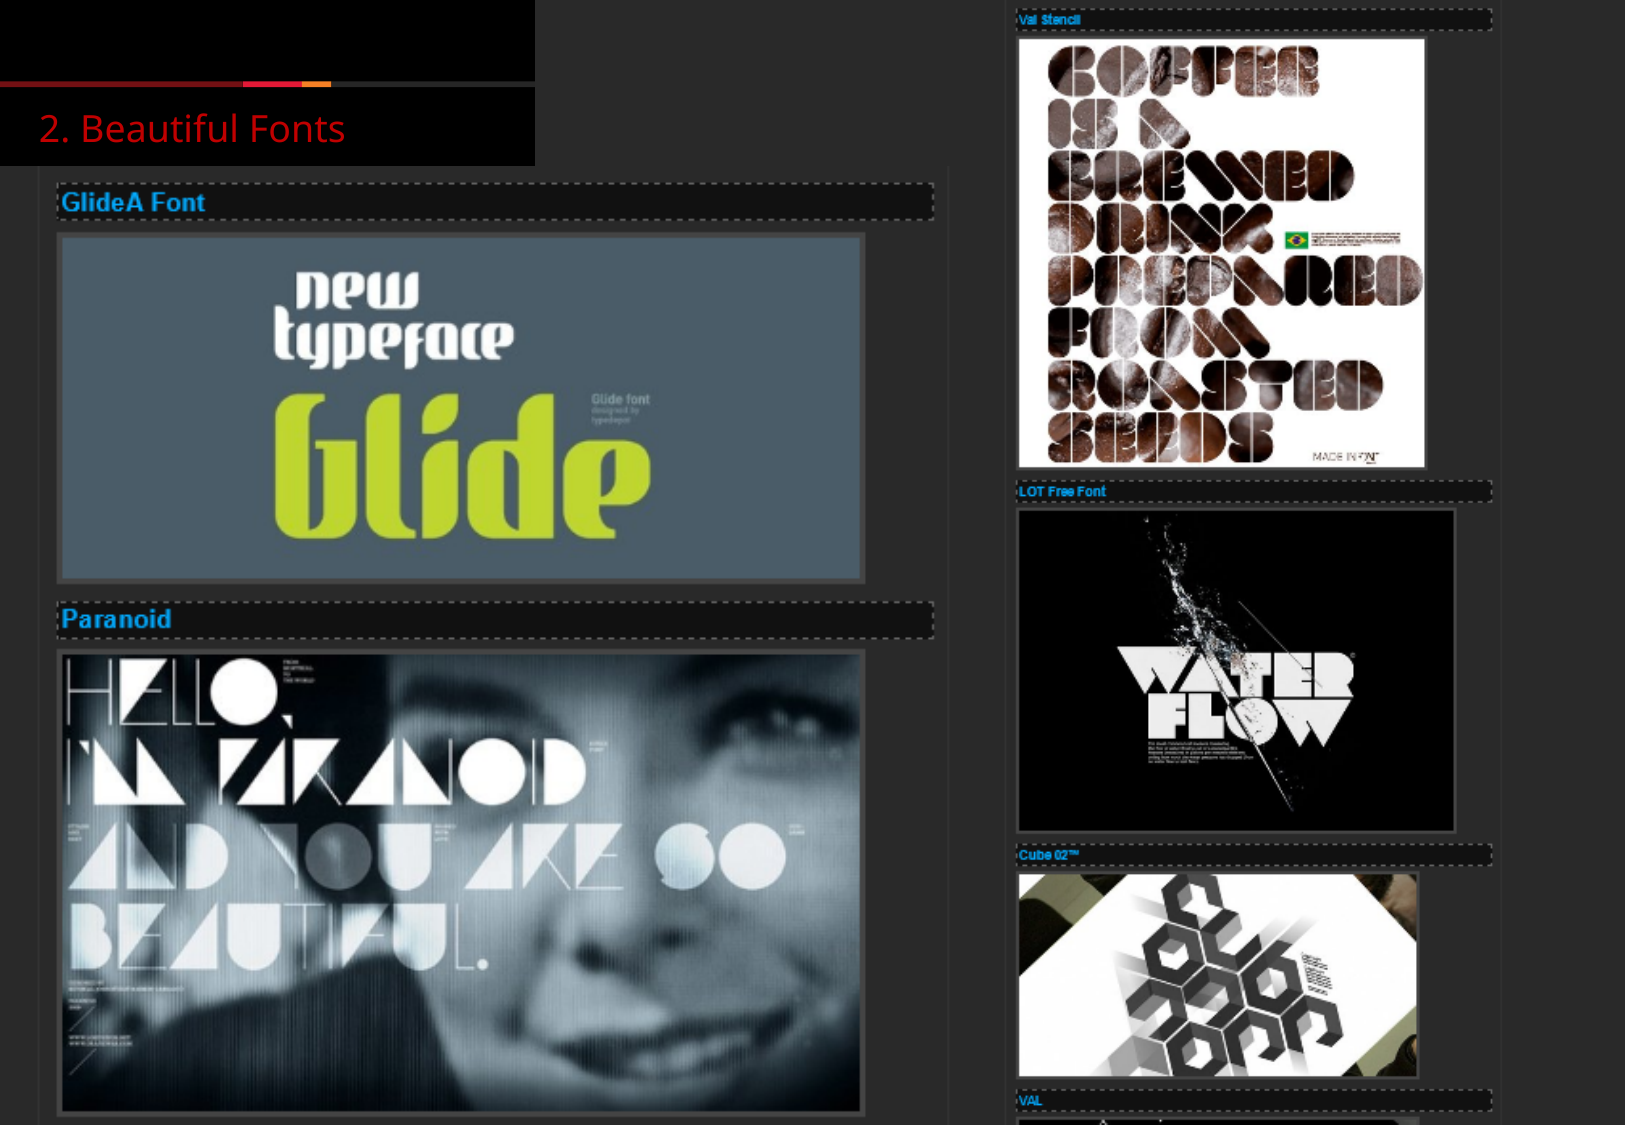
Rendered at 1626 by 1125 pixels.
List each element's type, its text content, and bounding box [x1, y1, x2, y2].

text_box 2. Beautiful Fonts [24, 98, 362, 158]
picture [0, 0, 1625, 1125]
